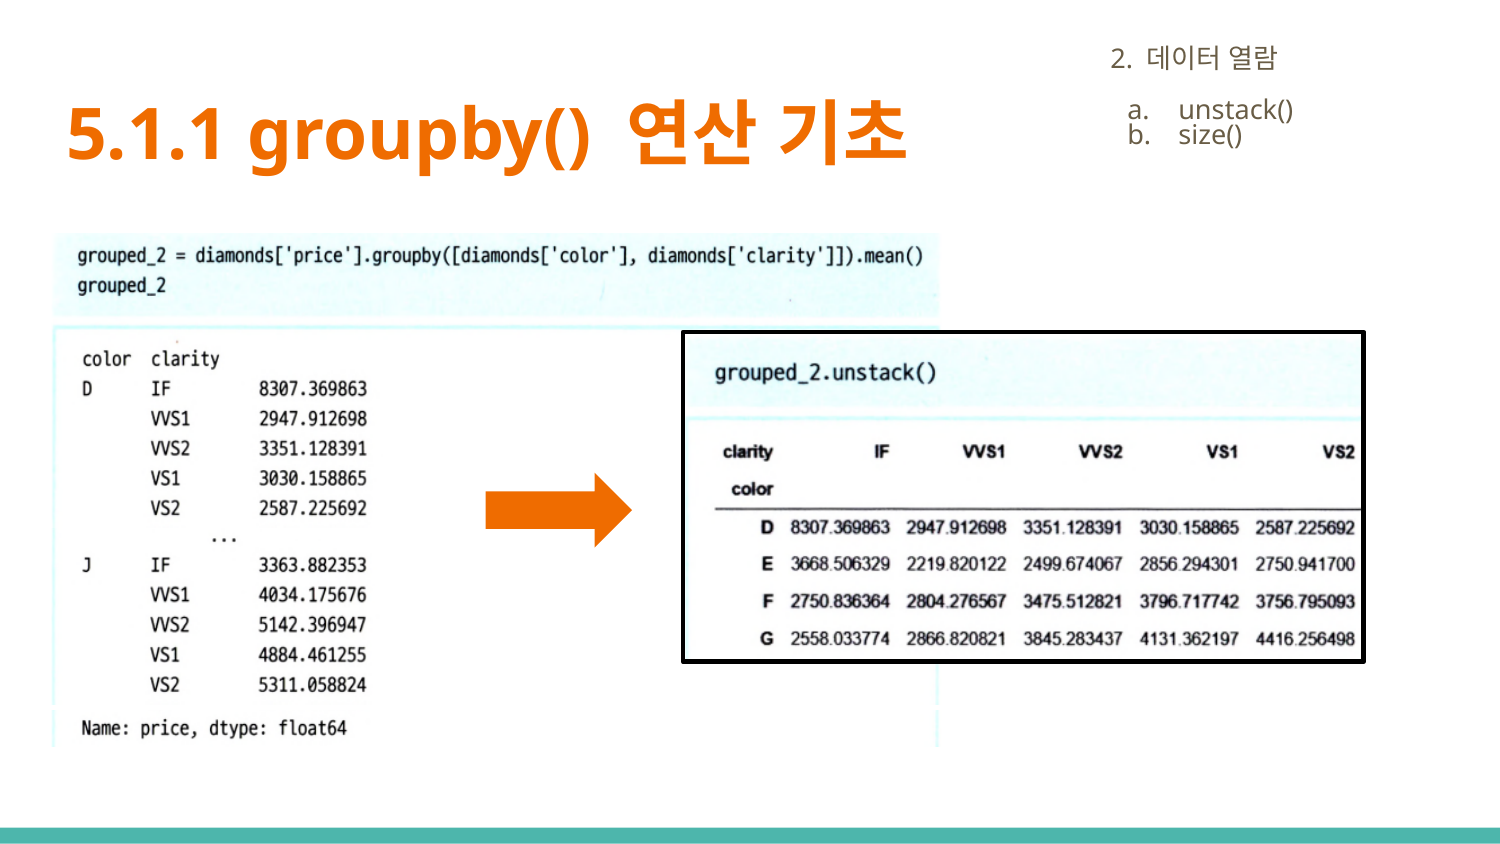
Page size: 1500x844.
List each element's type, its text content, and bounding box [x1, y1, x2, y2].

picture [685, 334, 1362, 660]
title 5.1.1 groupby() 연산 기초 [51, 72, 1449, 189]
list 2. 데이터 열람 unstack() size() [1088, 32, 1395, 174]
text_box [50, 233, 942, 748]
